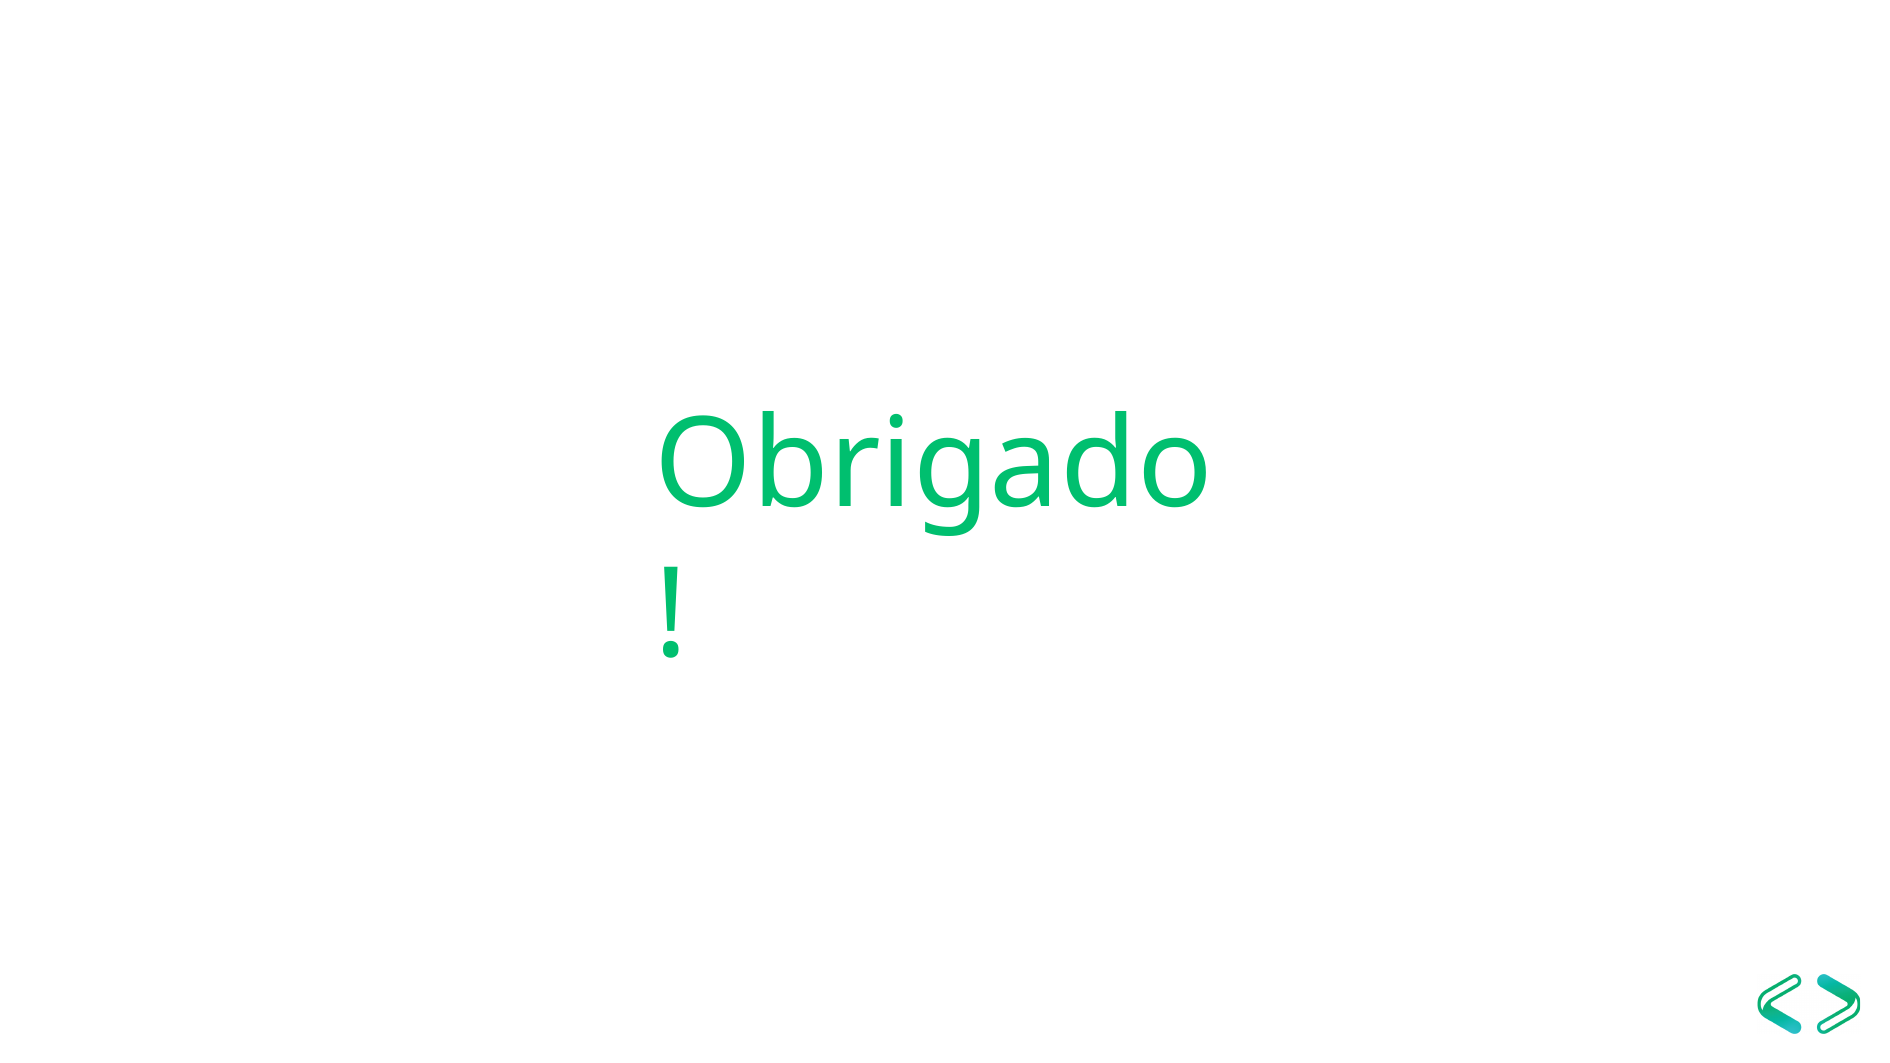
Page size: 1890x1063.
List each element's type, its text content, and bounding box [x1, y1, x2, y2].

title Obrigado! [654, 472, 1236, 591]
